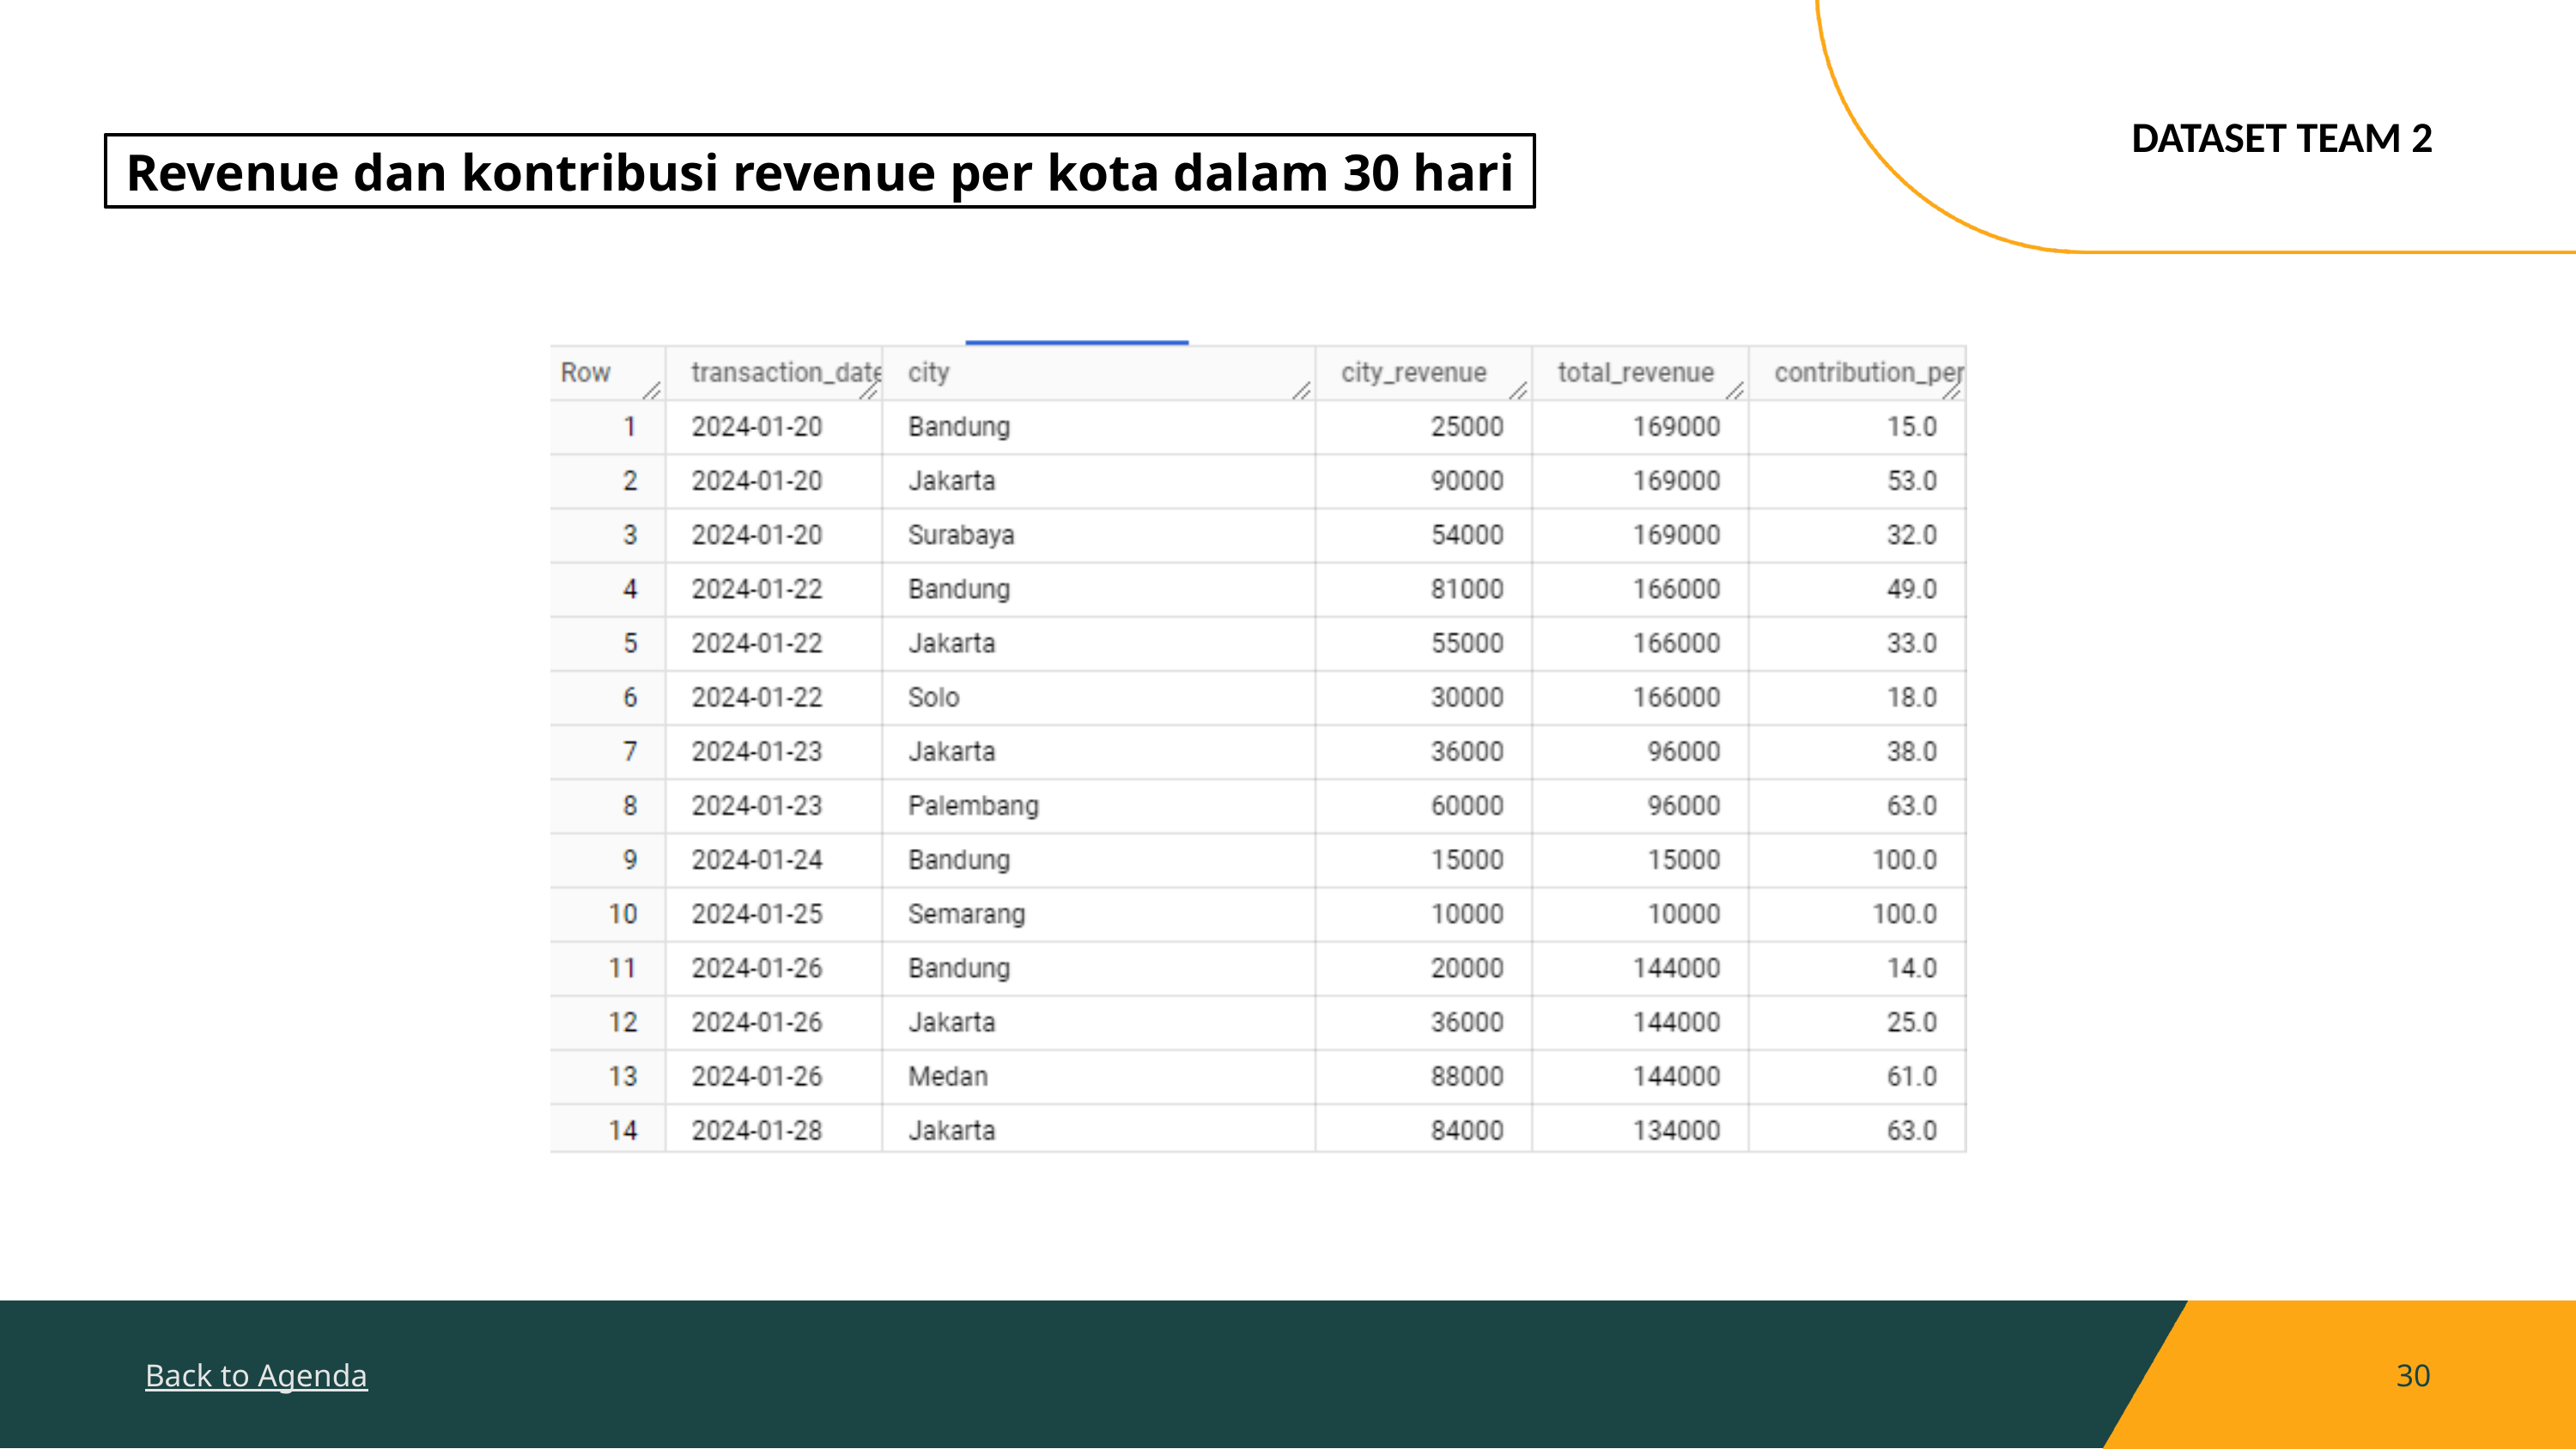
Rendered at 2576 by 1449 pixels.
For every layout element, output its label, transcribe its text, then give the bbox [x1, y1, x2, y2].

text_box DATASET TEAM 2 [2118, 102, 2446, 167]
picture [550, 339, 1967, 1175]
text_box Revenue dan kontribusi revenue per kota dalam 30 hari [104, 133, 1536, 209]
text_box 30 [2354, 1353, 2432, 1393]
text_box [2218, 1300, 2576, 1449]
text_box [1814, 0, 2576, 254]
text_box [0, 1300, 2216, 1449]
